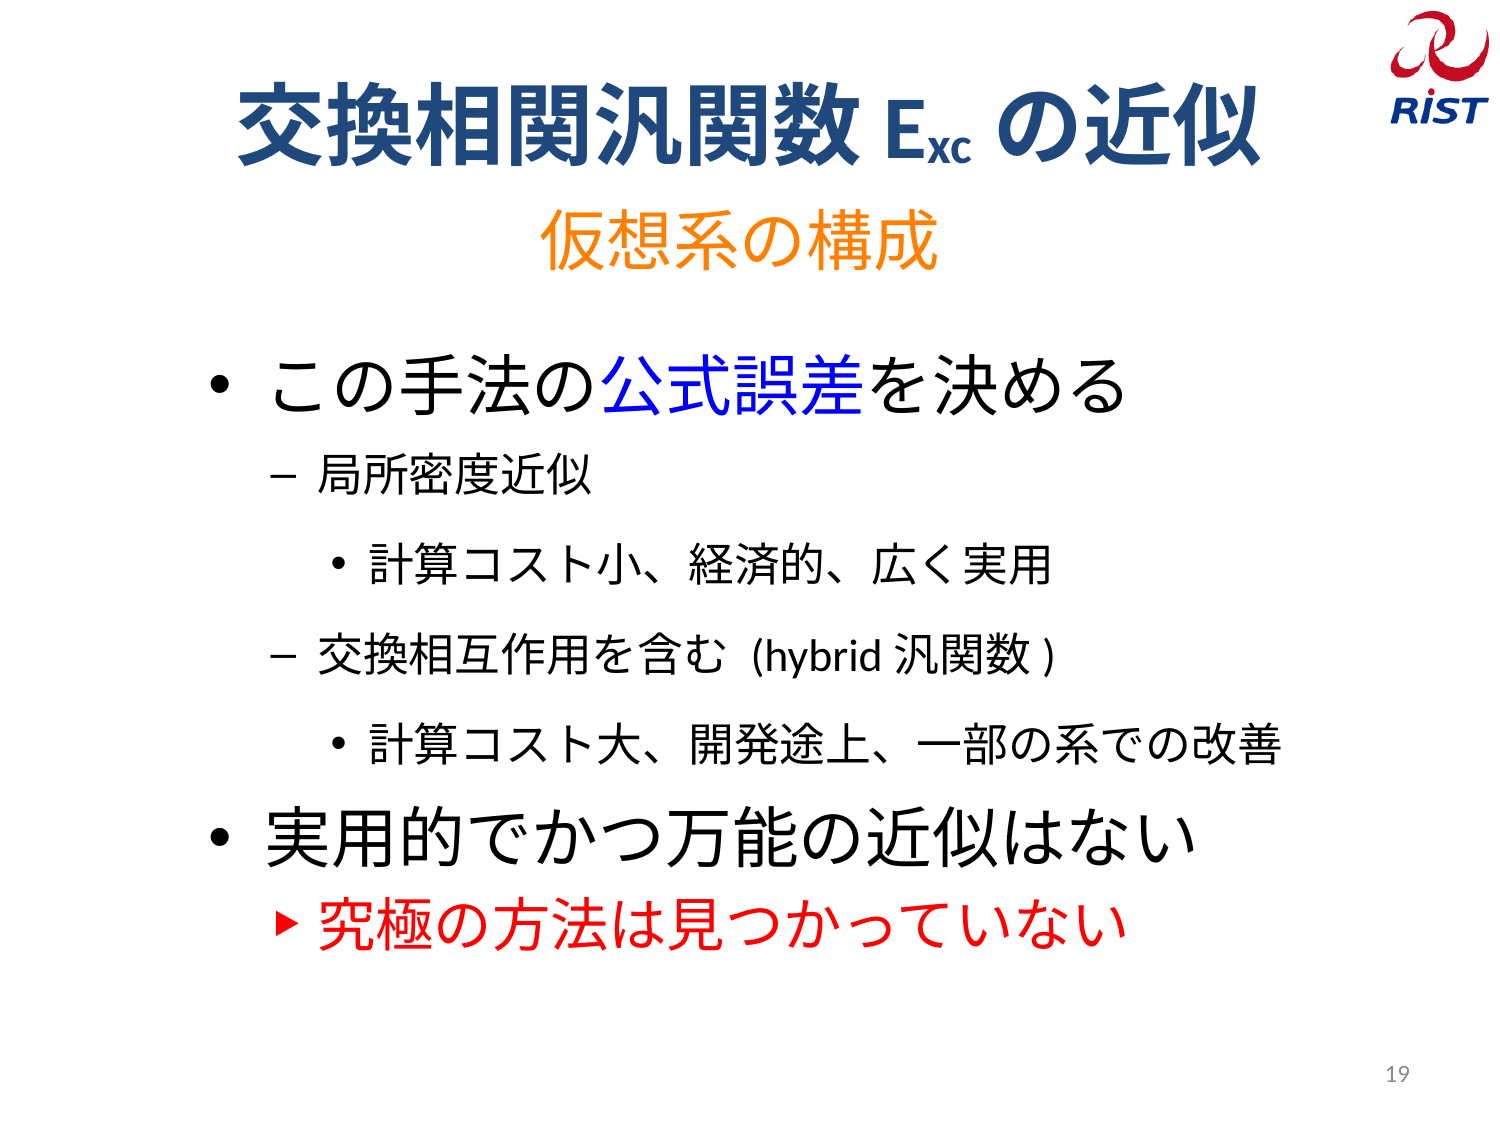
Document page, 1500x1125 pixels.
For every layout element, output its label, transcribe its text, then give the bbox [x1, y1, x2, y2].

text_box 仮想系の構成 [539, 198, 941, 279]
picture [1379, 0, 1500, 135]
slide_number 19 [1074, 1042, 1425, 1103]
list この手法の公式誤差を決める 局所密度近似 計算コスト小、経済的、広く実用 交換相互作用を含む (hybrid汎関数) 計算コスト大、開発途上、一部の系での改善 実用的でかつ万能の近似はない 究極の方法は見つかっていない [146, 336, 1354, 1026]
title 交換相関汎関数Excの近似 [125, 58, 1373, 188]
